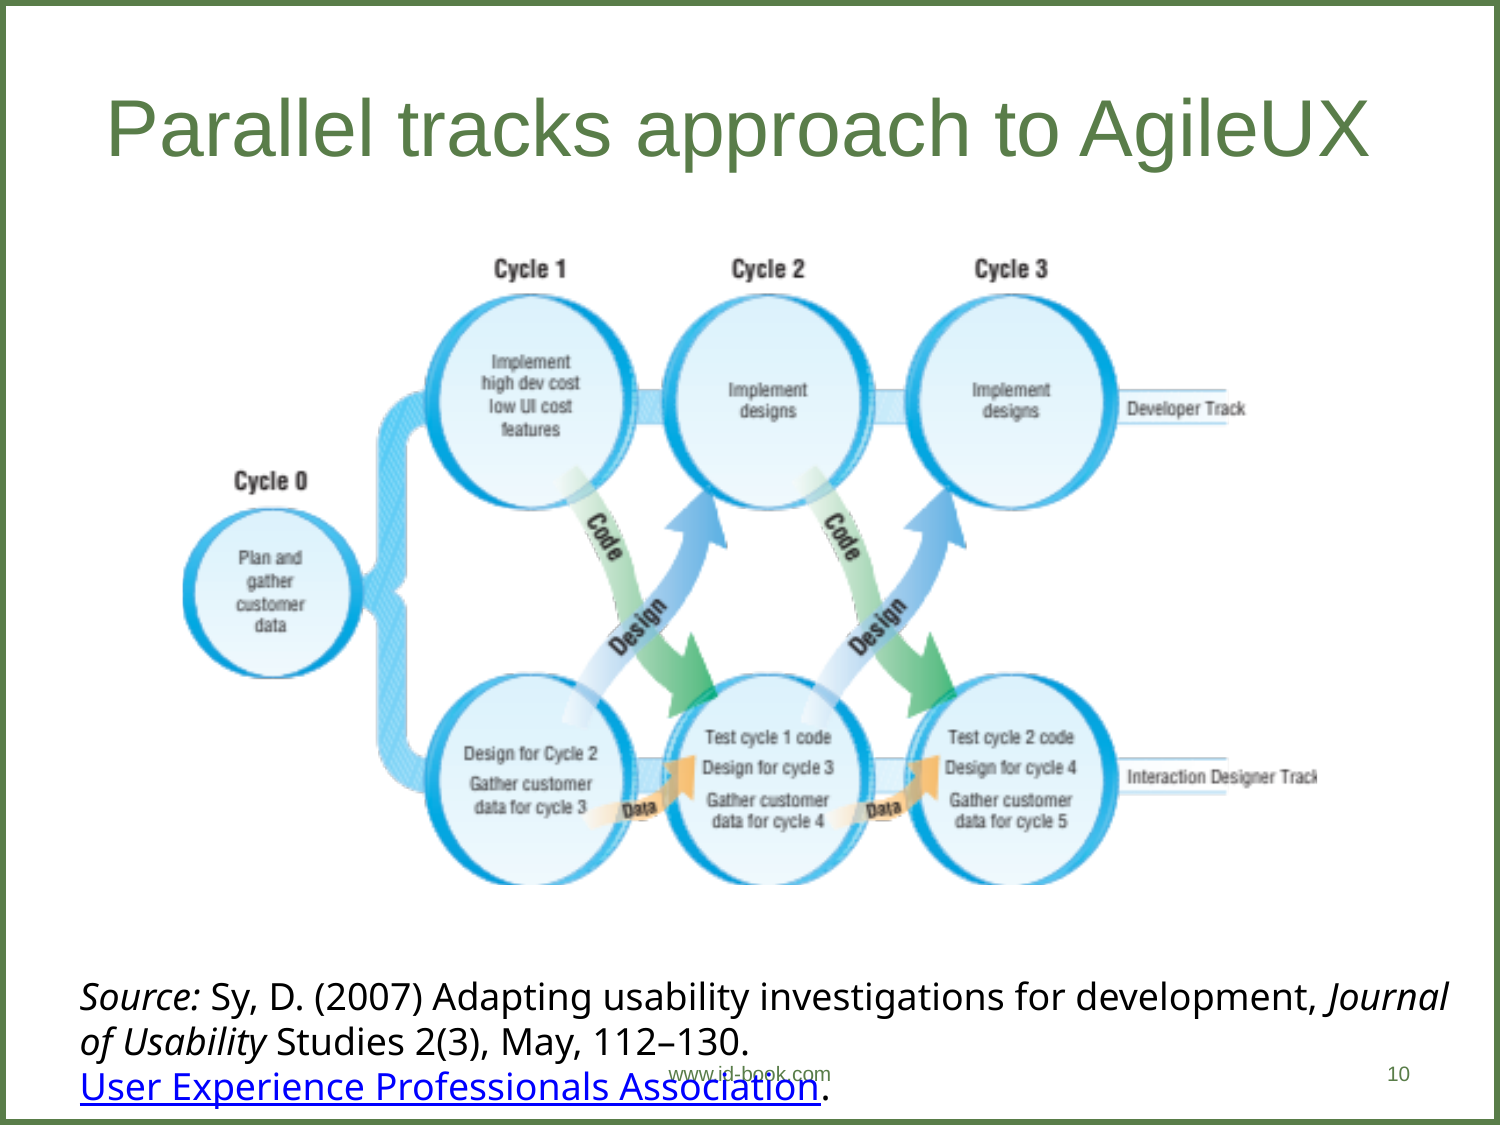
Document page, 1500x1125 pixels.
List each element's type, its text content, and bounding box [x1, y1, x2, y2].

text_box Source: Sy, D. (2007) Adapting usability investigations for development, Journal of Usability Studies 2(3), May, 112–130. User Experience Professionals Association. [64, 965, 1483, 1122]
picture [182, 255, 1318, 885]
title Parallel tracks approach to AgileUX [64, 30, 1415, 219]
